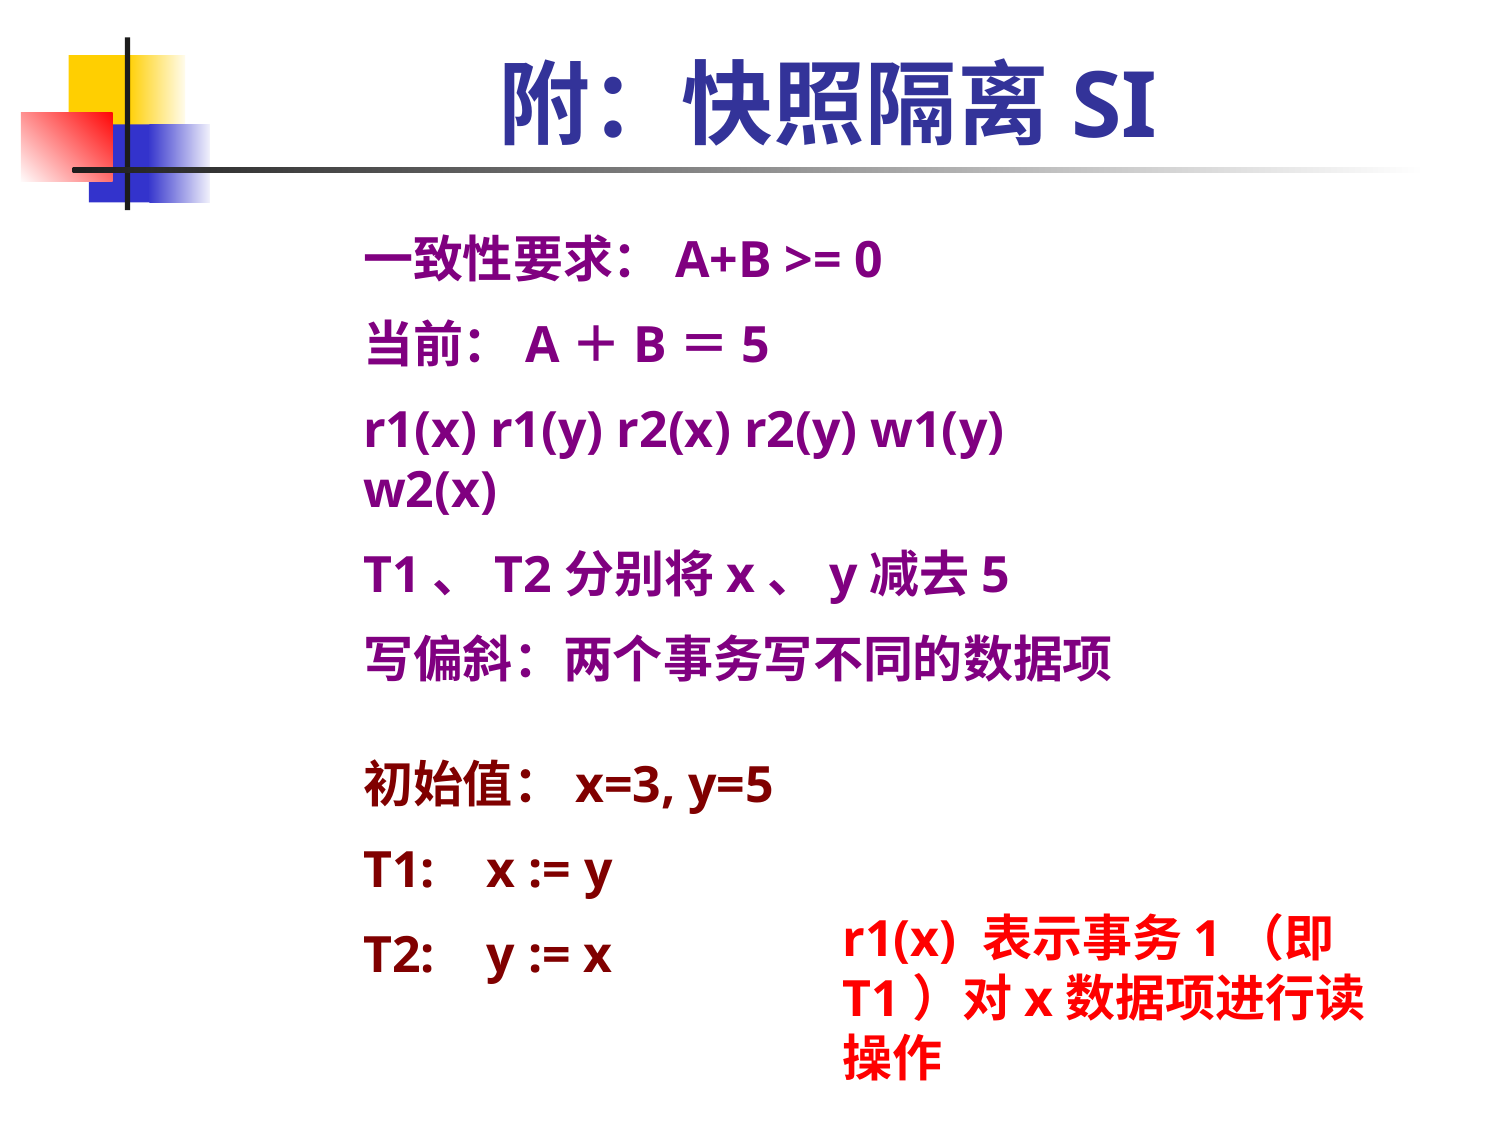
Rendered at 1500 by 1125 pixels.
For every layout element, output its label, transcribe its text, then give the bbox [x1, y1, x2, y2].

text_box 初始值：x=3, y=5 T1: x := y T2: y := x [348, 744, 1140, 990]
title 附：快照隔离SI [188, 24, 1468, 164]
text_box r1(x) 表示事务1（即T1）对x数据项进行读操作 [828, 899, 1384, 1095]
text_box 一致性要求：A+B >= 0 当前：A＋B＝5 r1(x) r1(y) r2(x) r2(y) w1(y) w2(x) T1、T2分别将x、y减去5 写偏斜：两个事务写不同的数据项 [348, 219, 1140, 695]
